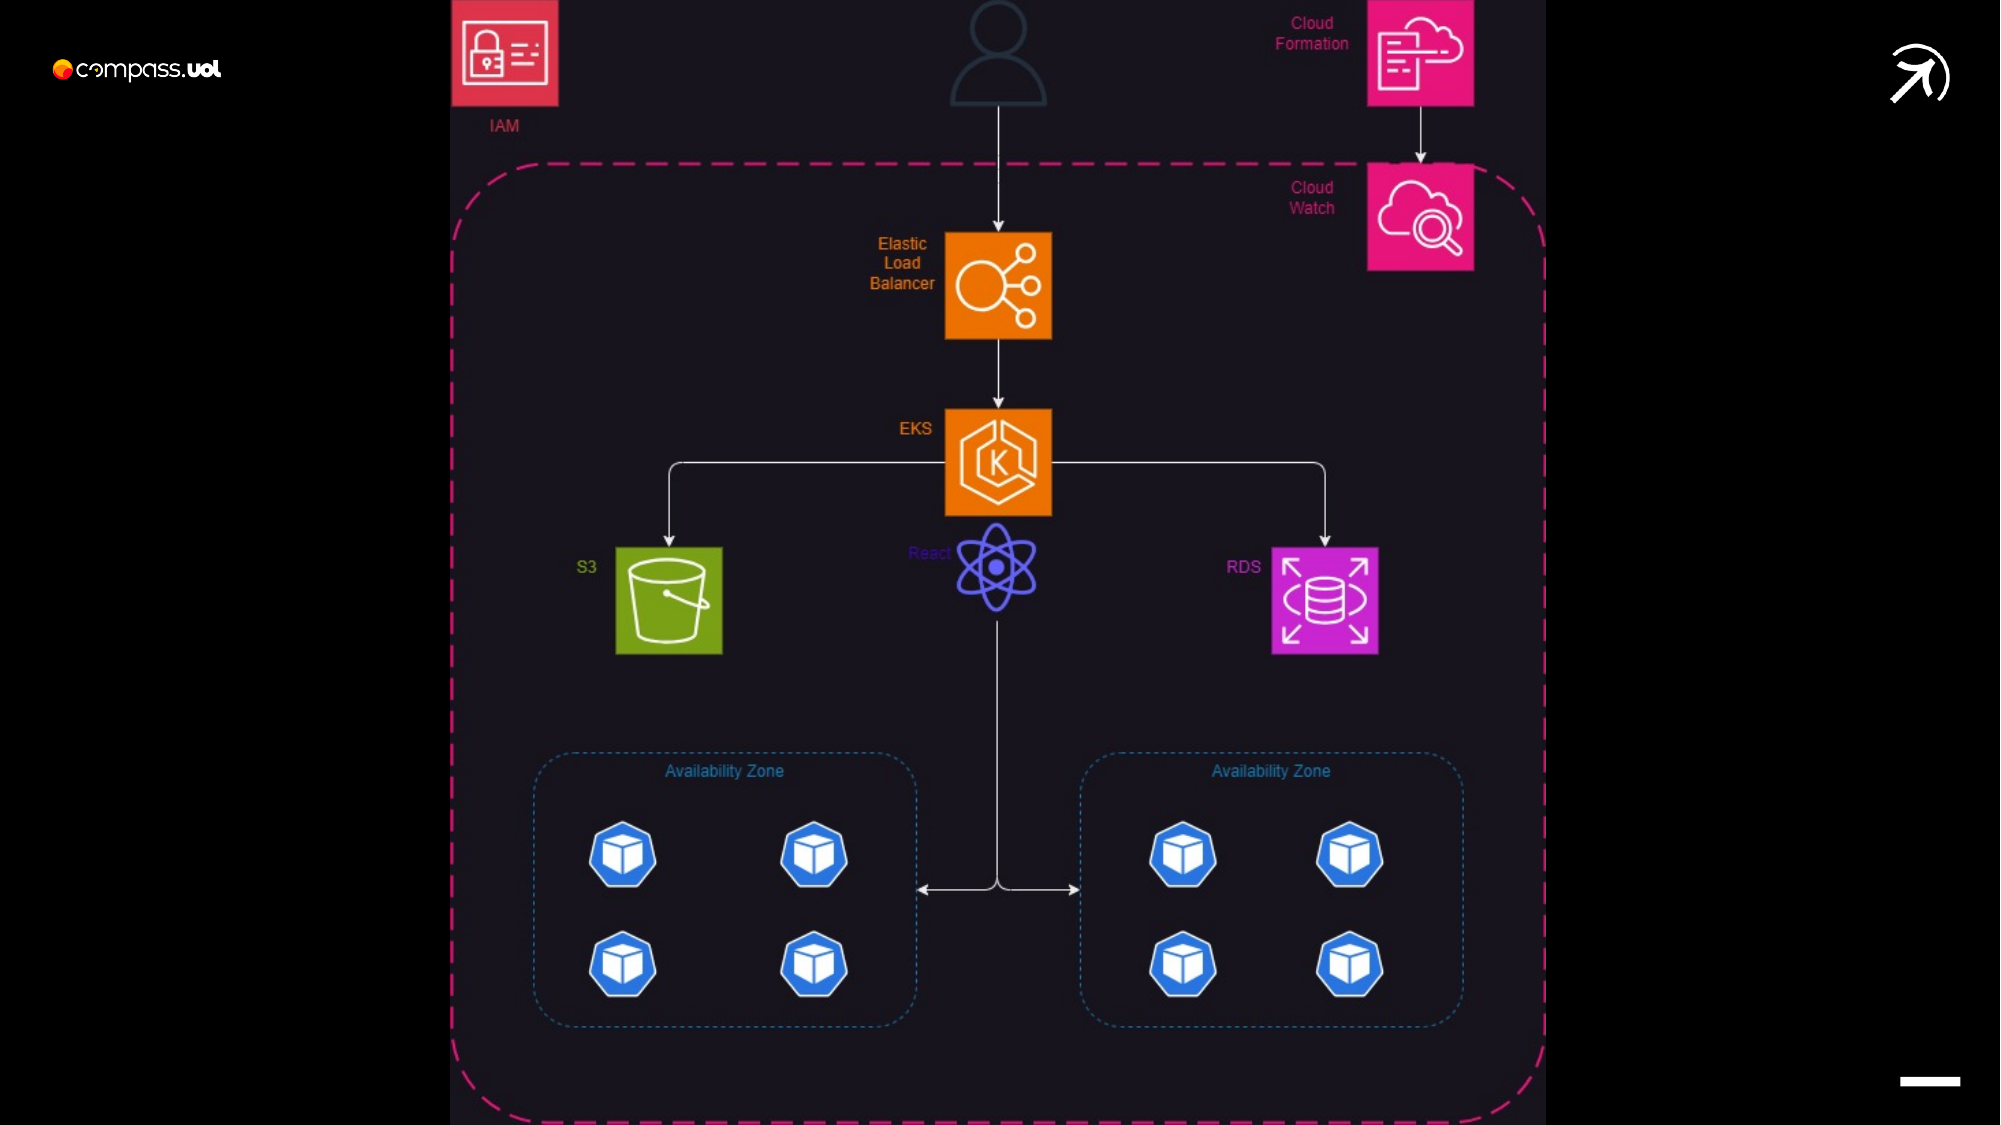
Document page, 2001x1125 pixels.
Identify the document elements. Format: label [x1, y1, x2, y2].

picture [450, 0, 1546, 1125]
picture [1889, 43, 1950, 104]
picture [40, 37, 233, 104]
